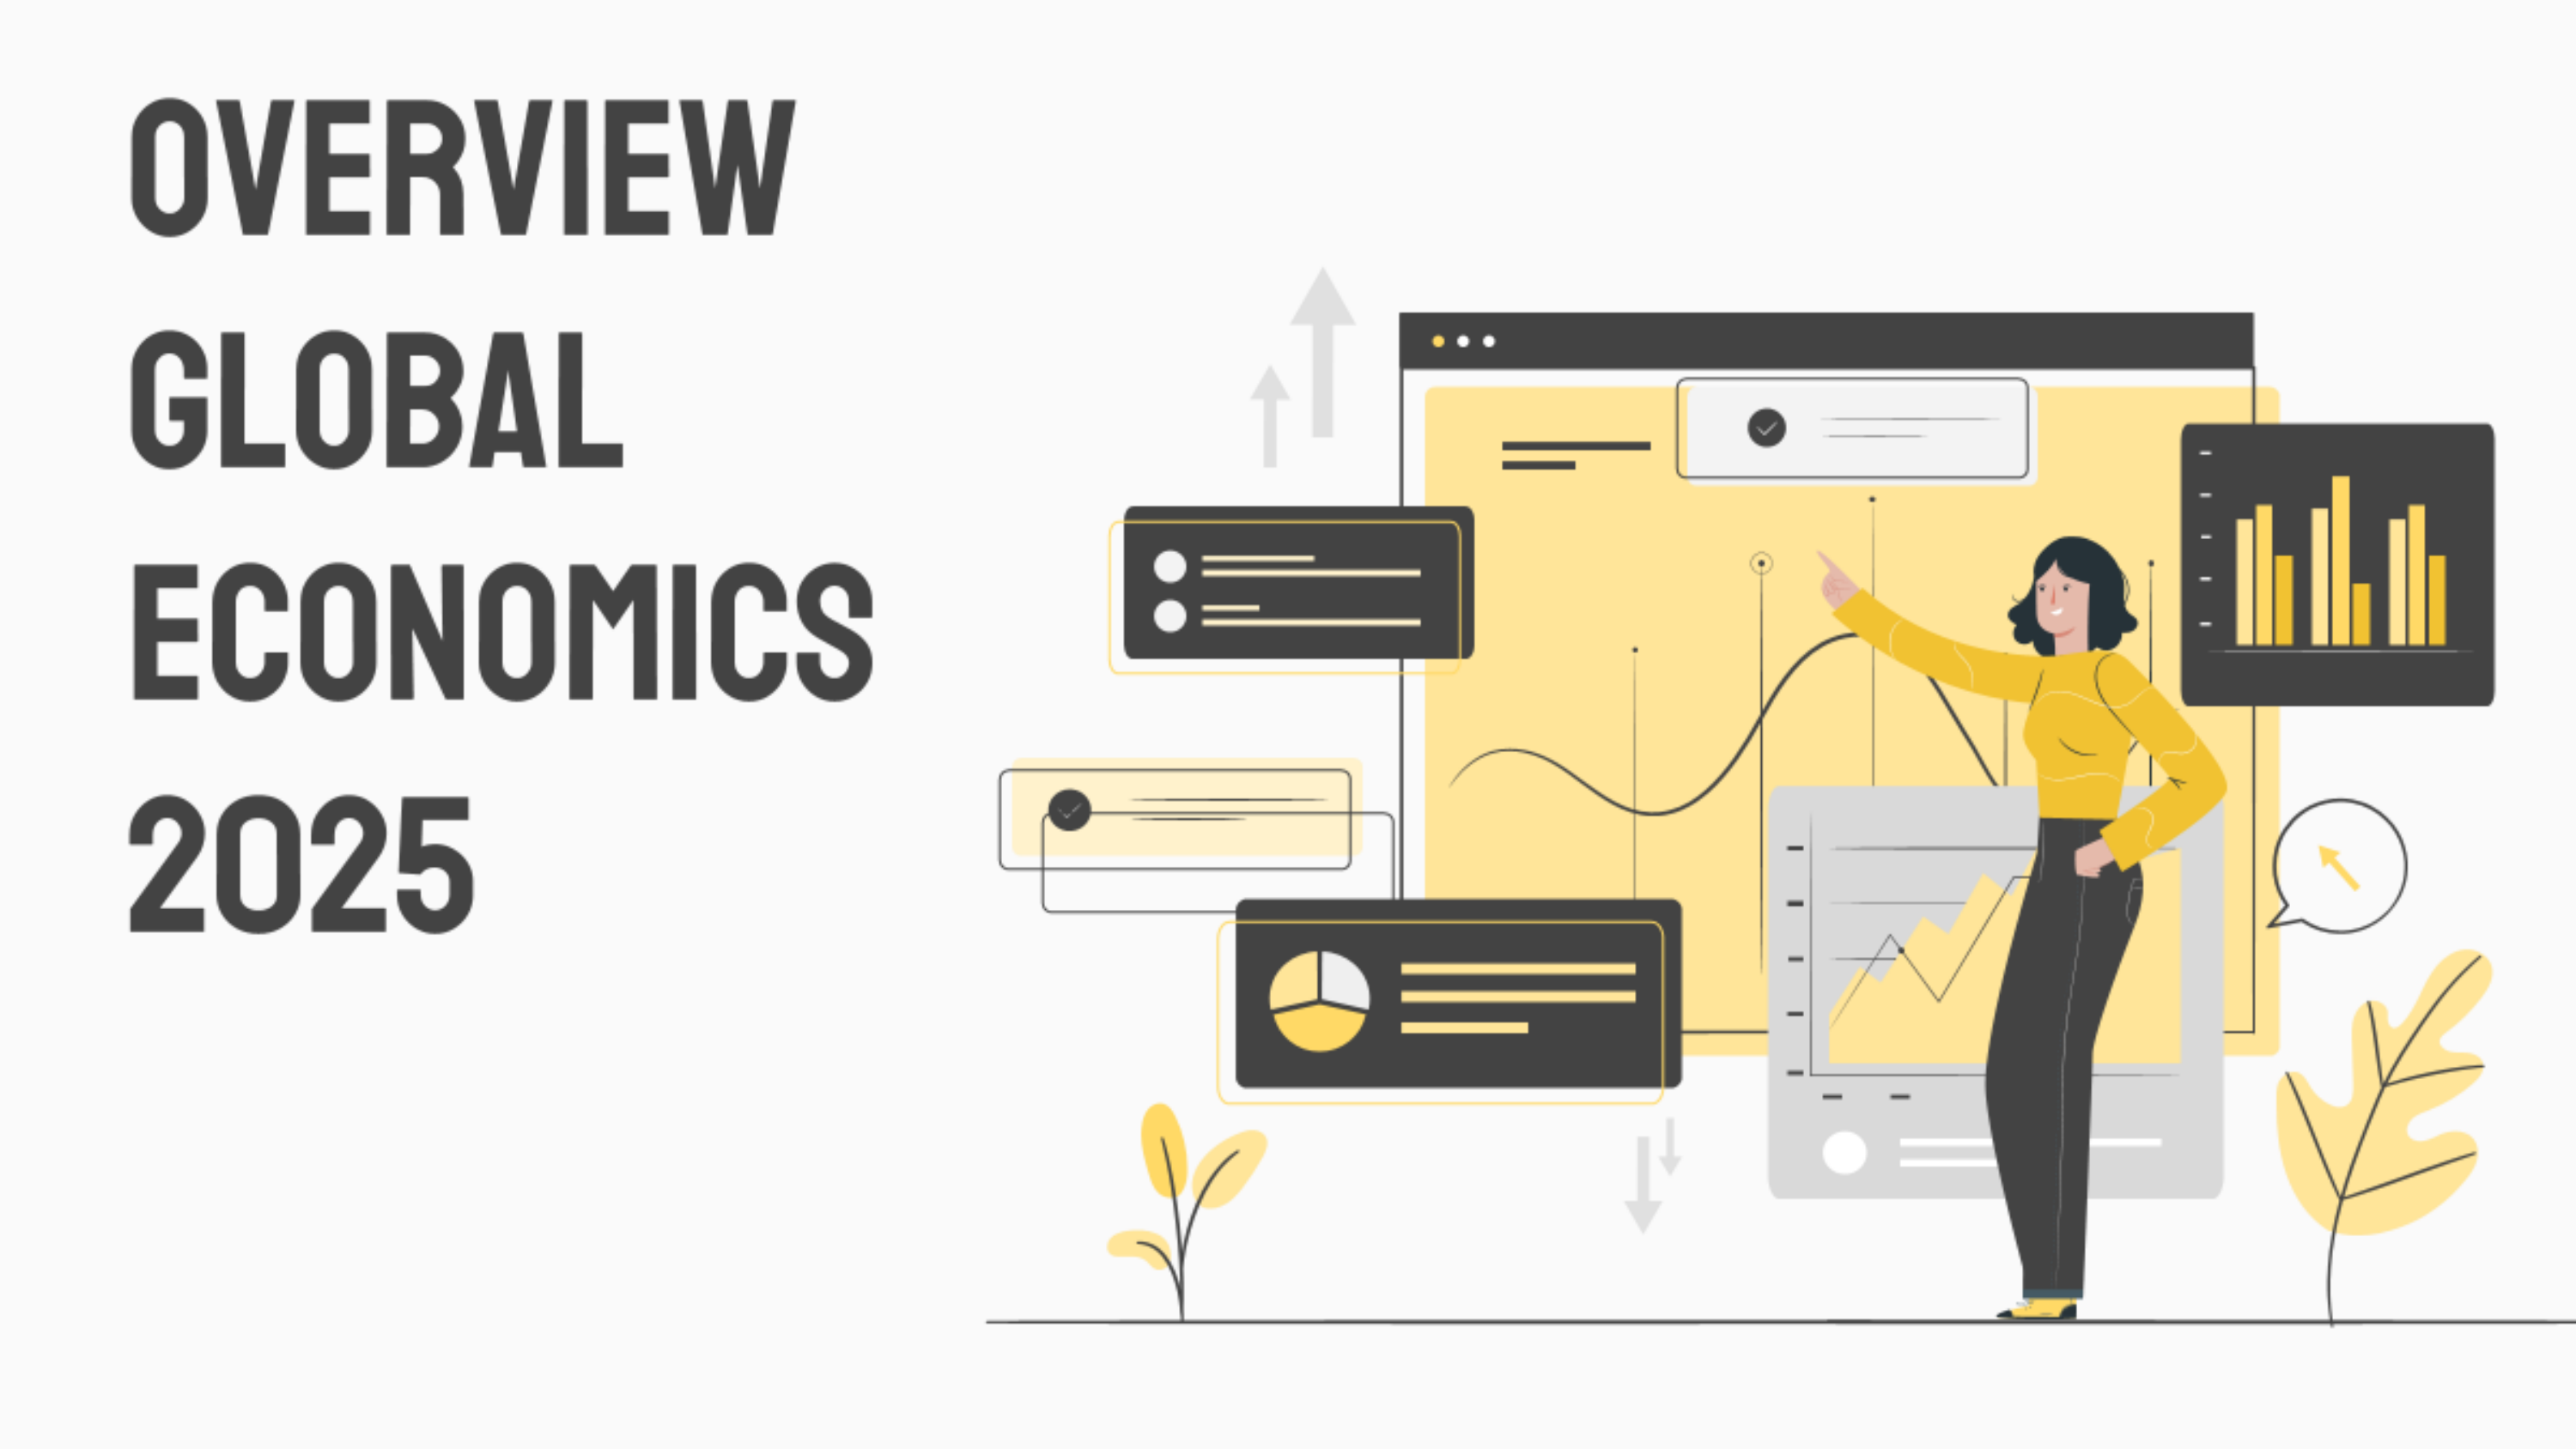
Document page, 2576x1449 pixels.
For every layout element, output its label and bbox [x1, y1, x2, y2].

text_box [0, 0, 2576, 1449]
